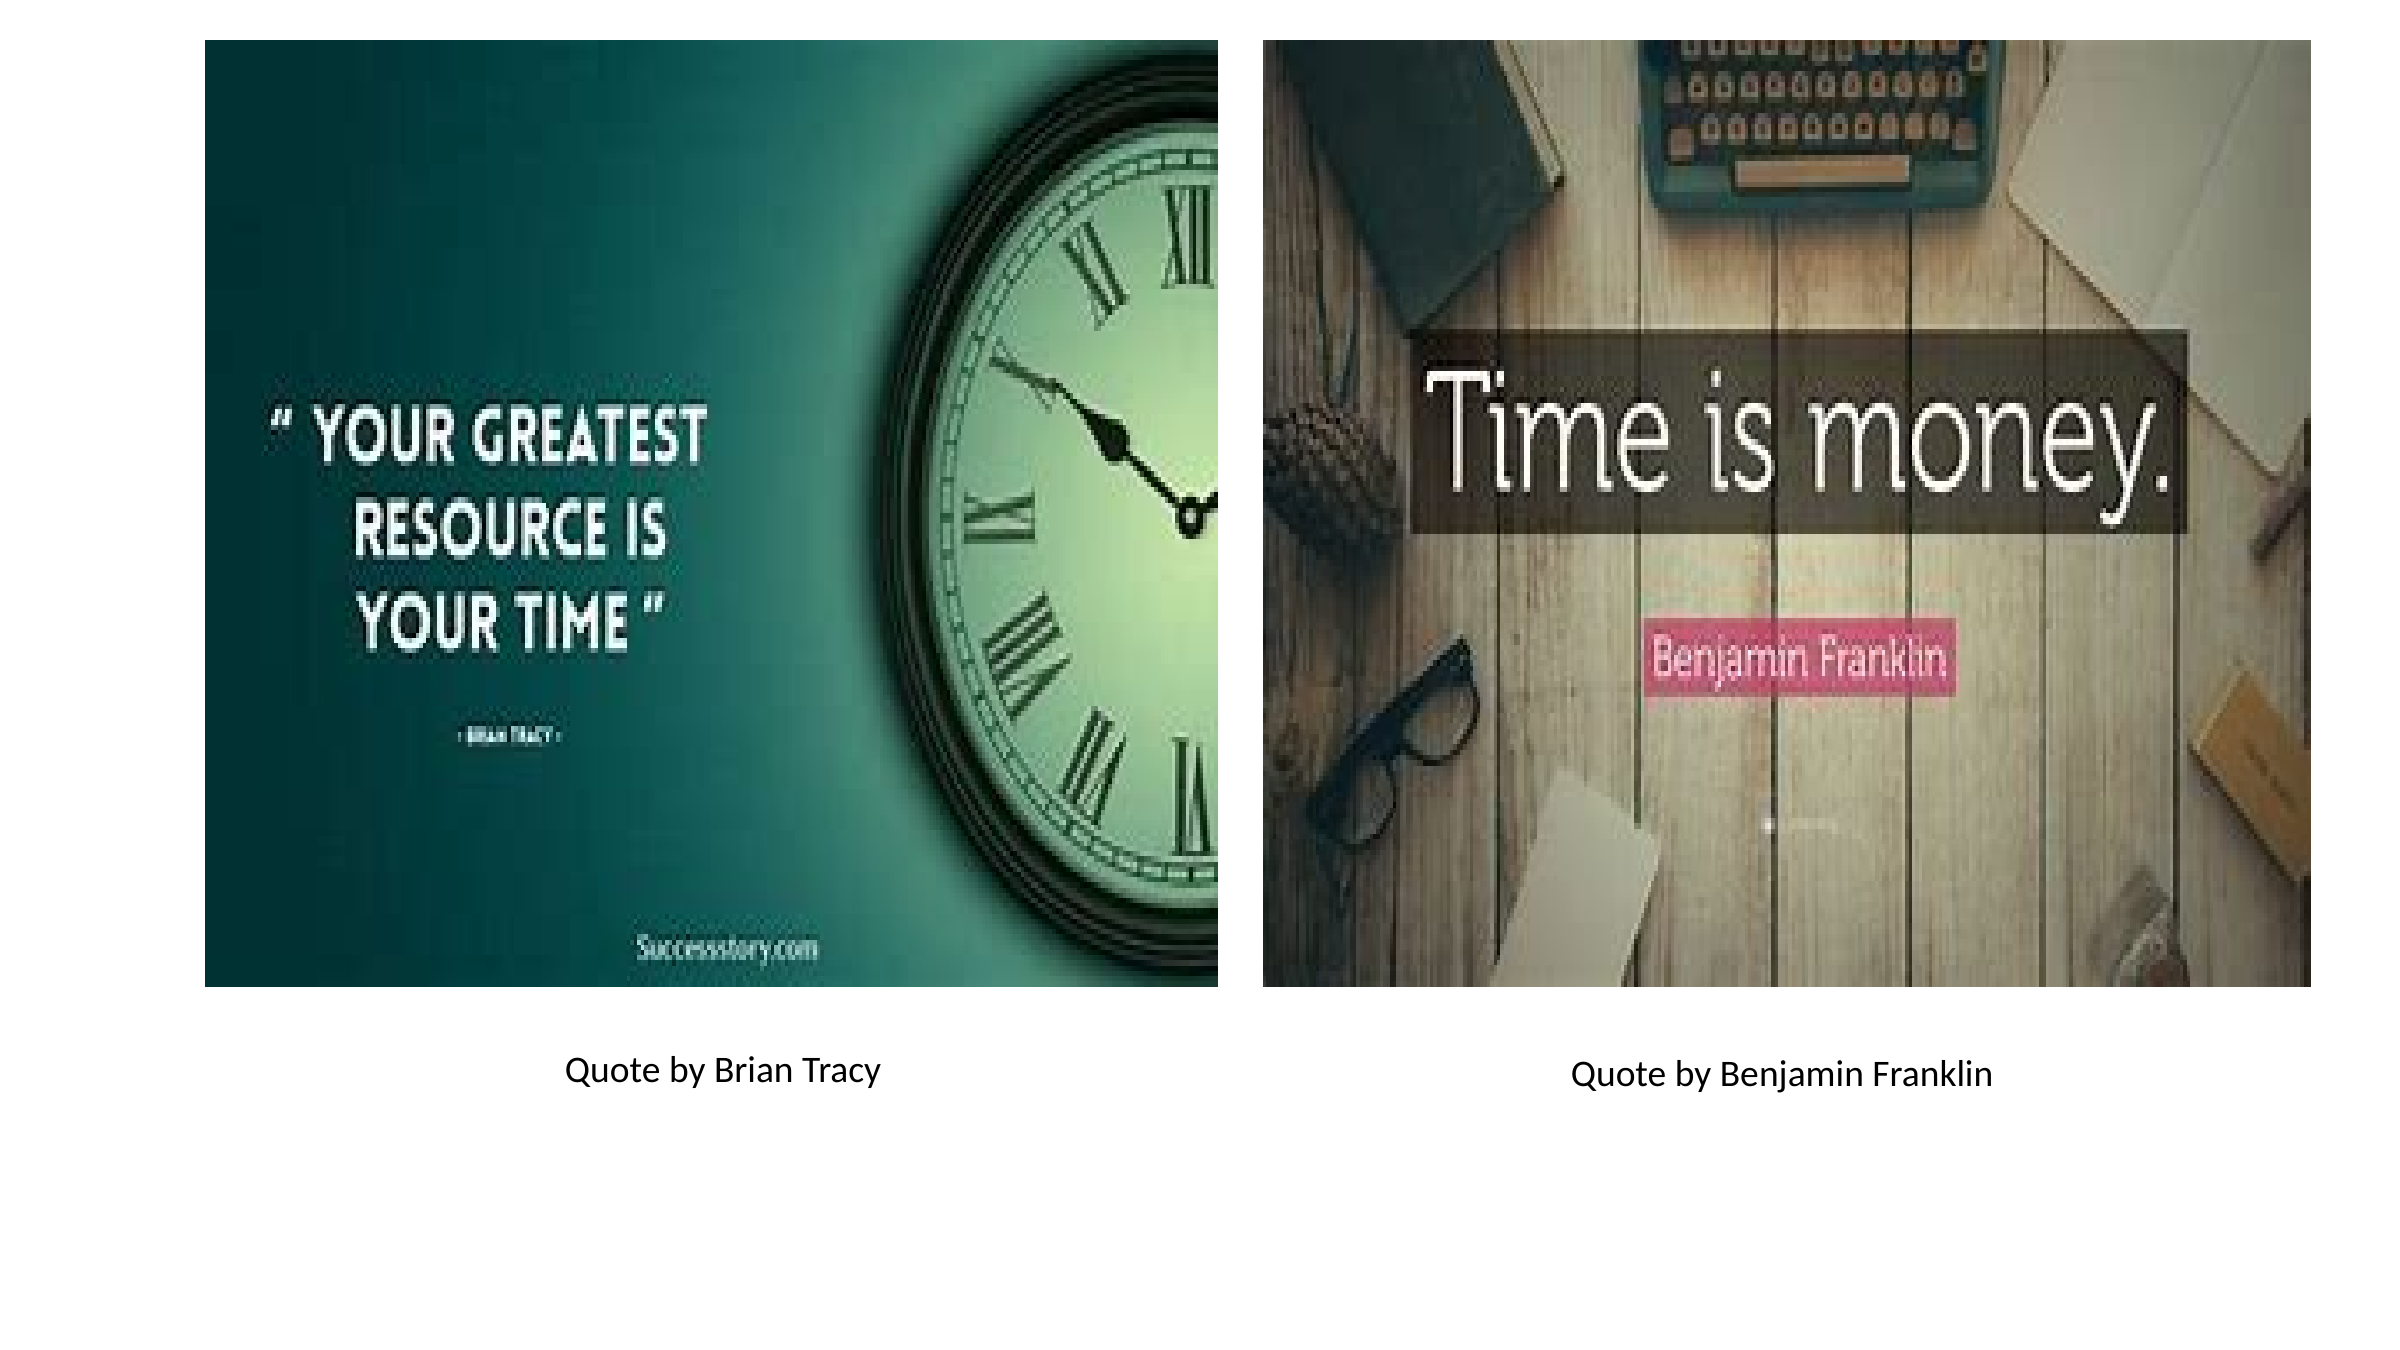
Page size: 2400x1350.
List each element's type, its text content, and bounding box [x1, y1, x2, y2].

picture [1263, 40, 2311, 987]
text_box Quote by Brian Tracy [439, 1037, 1043, 1097]
text_box Quote by Benjamin Franklin [1479, 1041, 2083, 1102]
picture [205, 40, 1218, 987]
